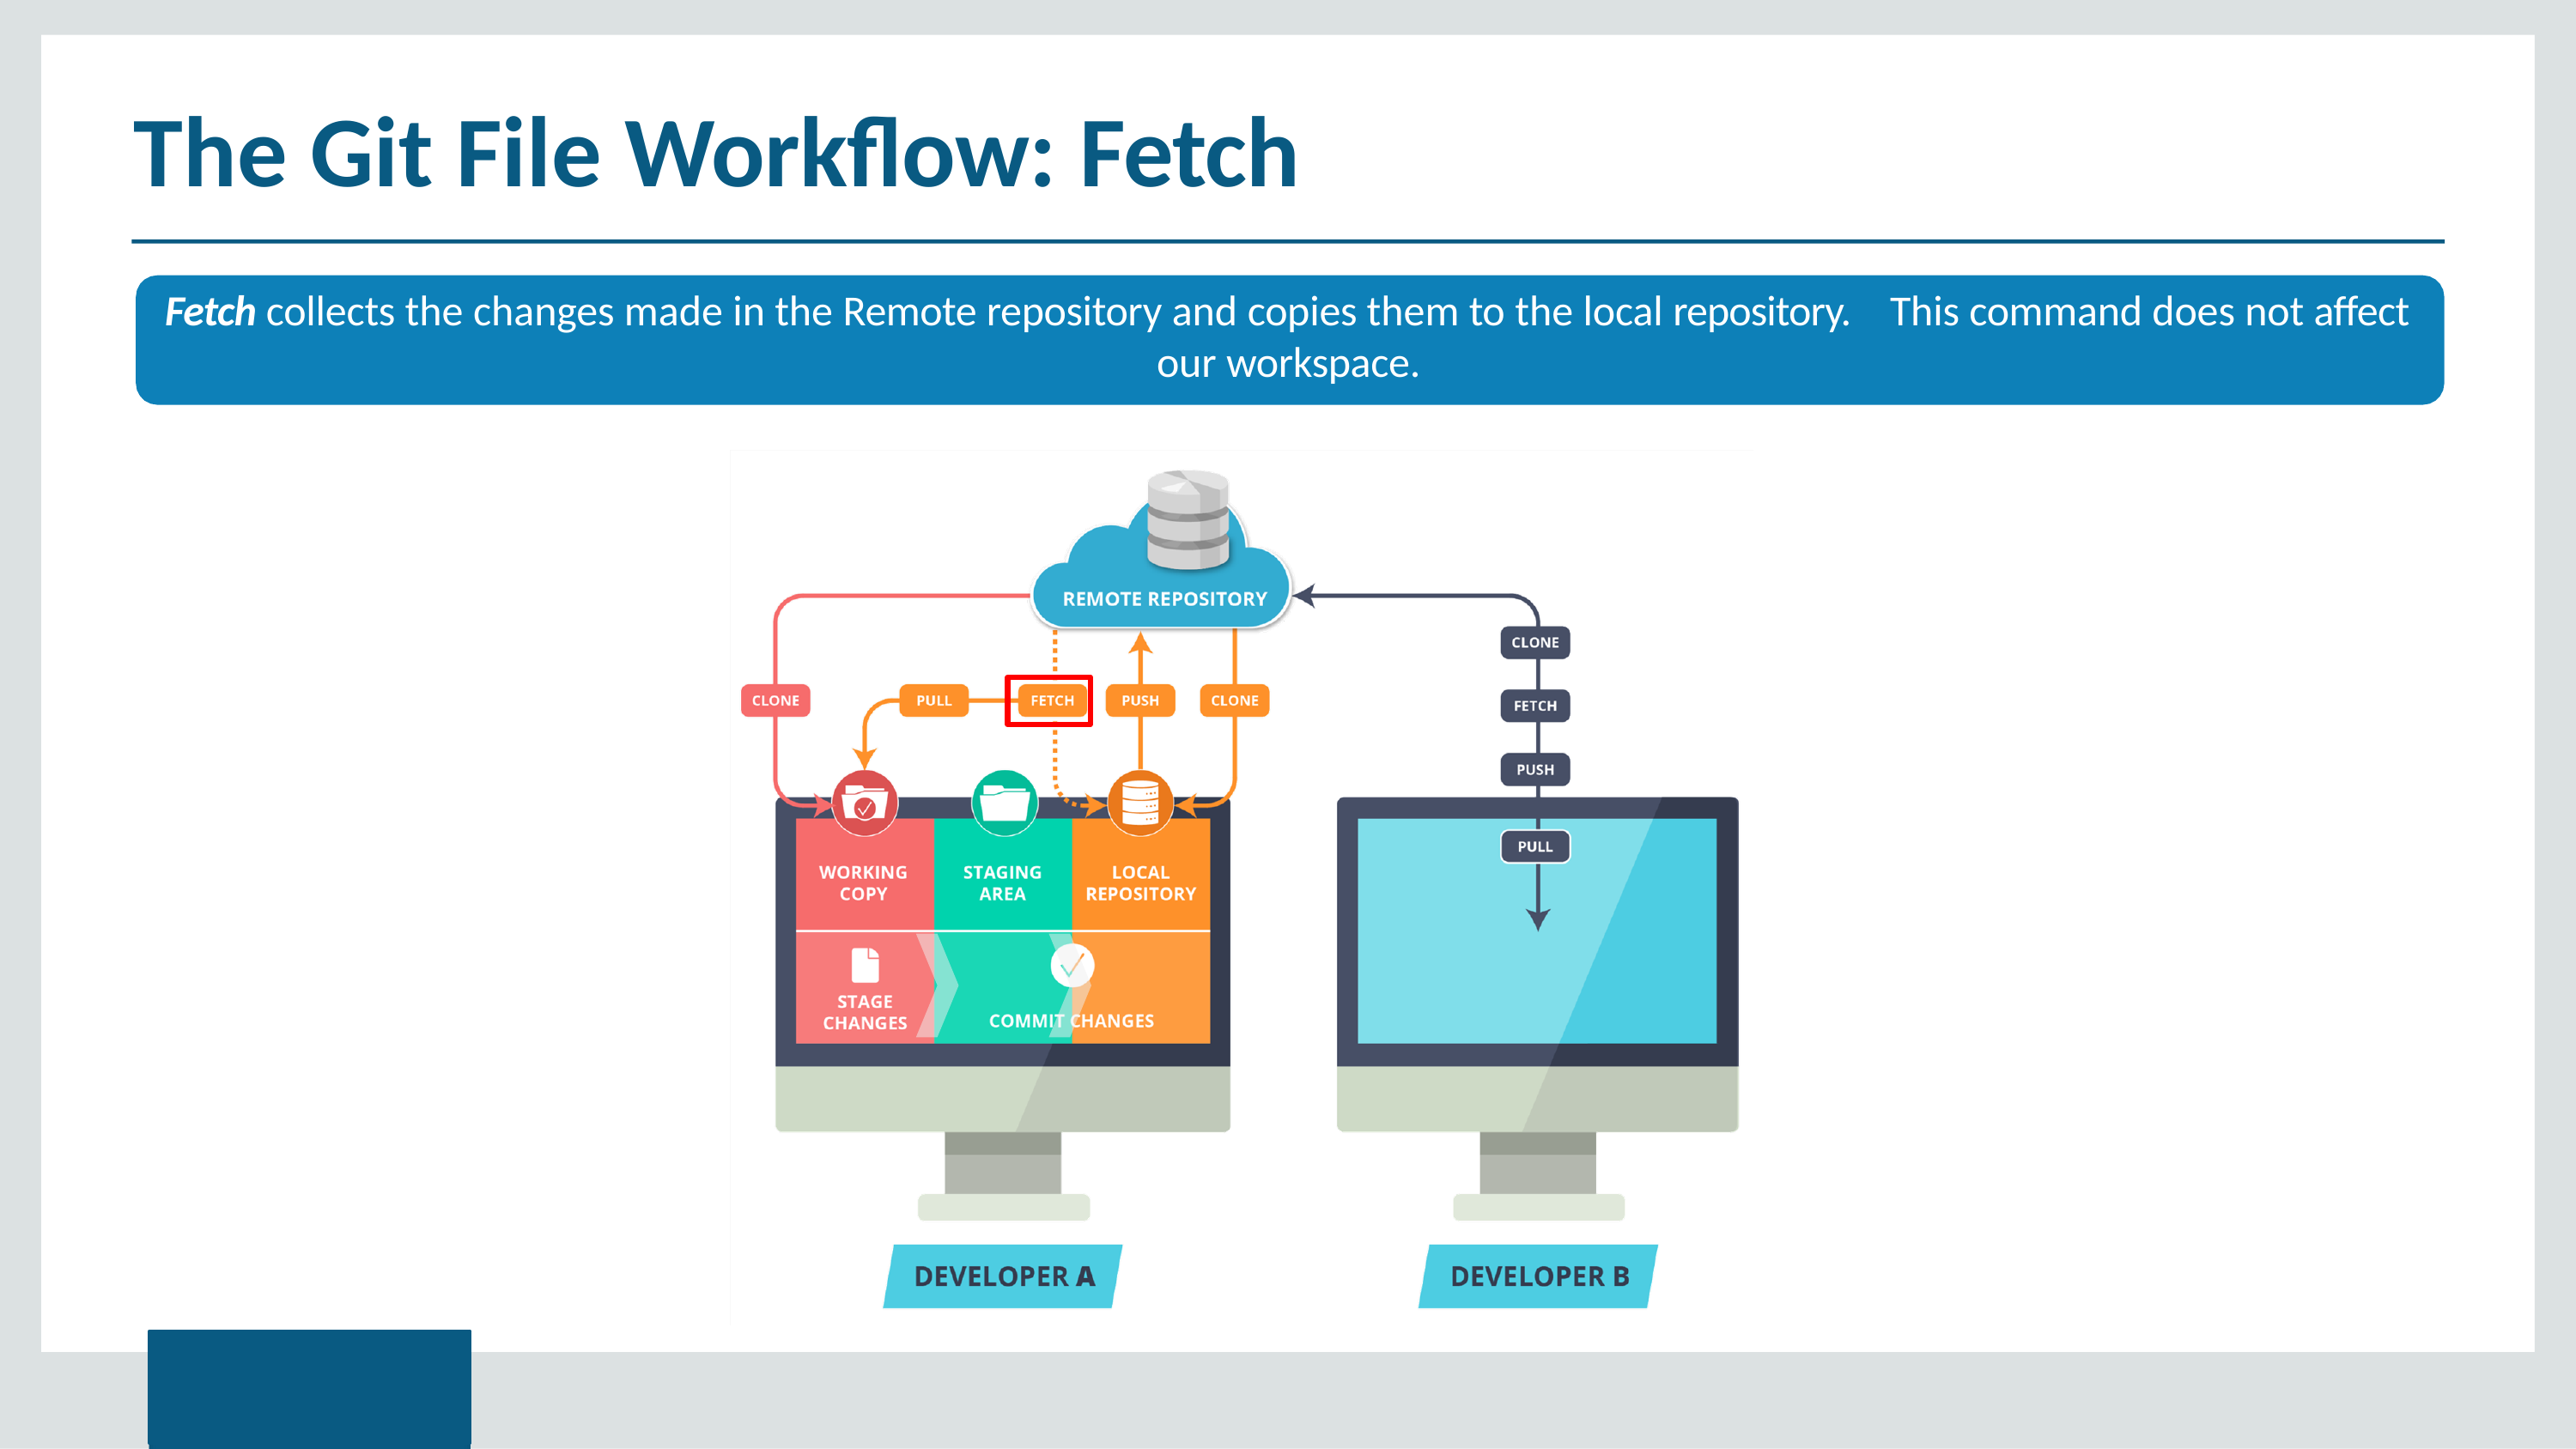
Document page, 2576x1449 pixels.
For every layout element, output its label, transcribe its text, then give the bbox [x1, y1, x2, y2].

text_box Fetch collects the changes made in the Remote repository and copies them to the local repository. our workspace. [162, 281, 1859, 386]
text_box [136, 275, 2445, 405]
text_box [730, 450, 1754, 1325]
title The Git File Workflow: Fetch [131, 84, 1307, 329]
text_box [147, 1329, 472, 1446]
text_box [1307, 239, 2445, 244]
text_box This command does not affect [1887, 281, 2413, 335]
